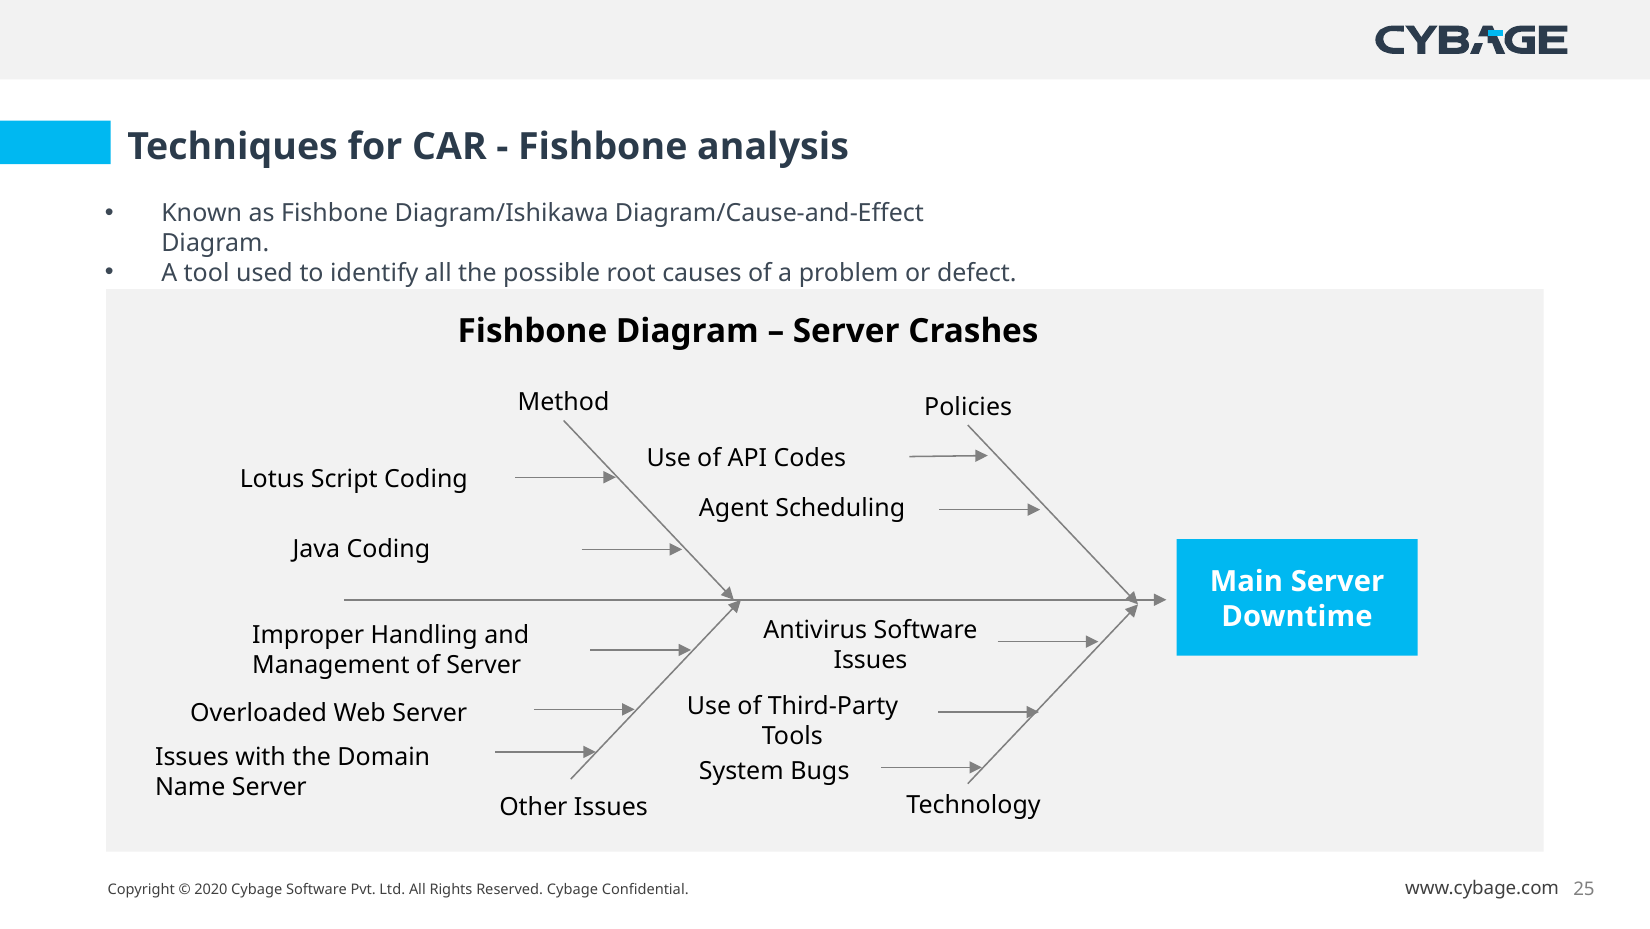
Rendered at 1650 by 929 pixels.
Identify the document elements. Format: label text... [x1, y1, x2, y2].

text_box Techniques for CAR - Fishbone analysis [110, 114, 1113, 190]
text_box [0, 118, 110, 166]
text_box Known as Fishbone Diagram/Ishikawa Diagram/Cause-and-Effect Diagram. A tool used to identify all the possible root causes of a problem or defect. [90, 189, 1052, 294]
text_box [105, 288, 1544, 852]
